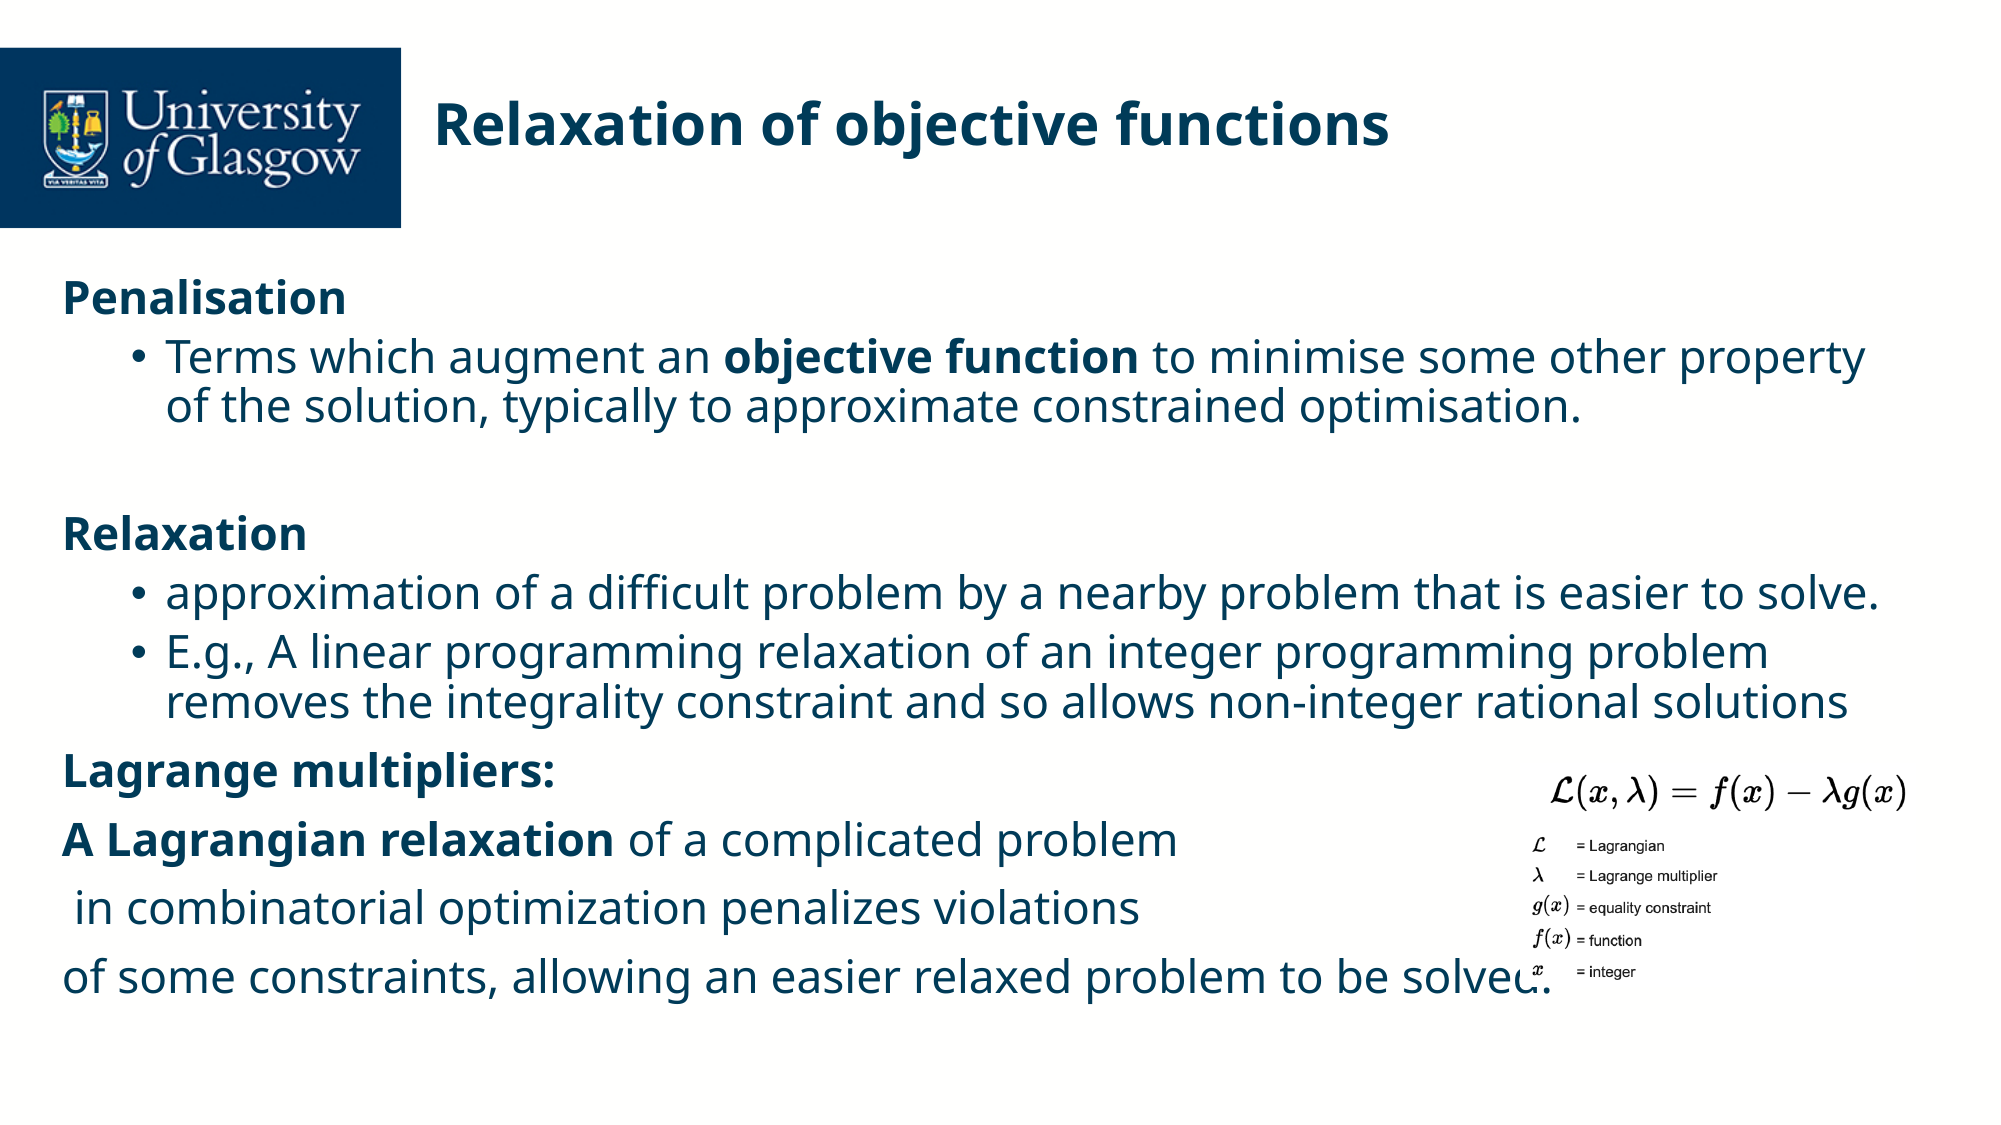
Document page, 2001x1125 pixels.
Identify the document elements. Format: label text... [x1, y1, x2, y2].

list Penalisation Terms which augment an objective function to minimise some other property of the solution, typically to approximate constrained optimisation. Relaxation approximation of a difficult problem by a nearby problem that is easier to solve. E.g., A linear programming relaxation of an integer programming problem removes the integrality constraint and so allows non-integer rational solutions Lagrange multipliers: A Lagrangian relaxation of a complicated problem in combinatorial optimization penalizes violations of some constraints, allowing an easier relaxed problem to be solved. [46, 266, 1930, 1023]
picture [0, 0, 2000, 1125]
title Relaxation of objective functions [418, 87, 1930, 234]
